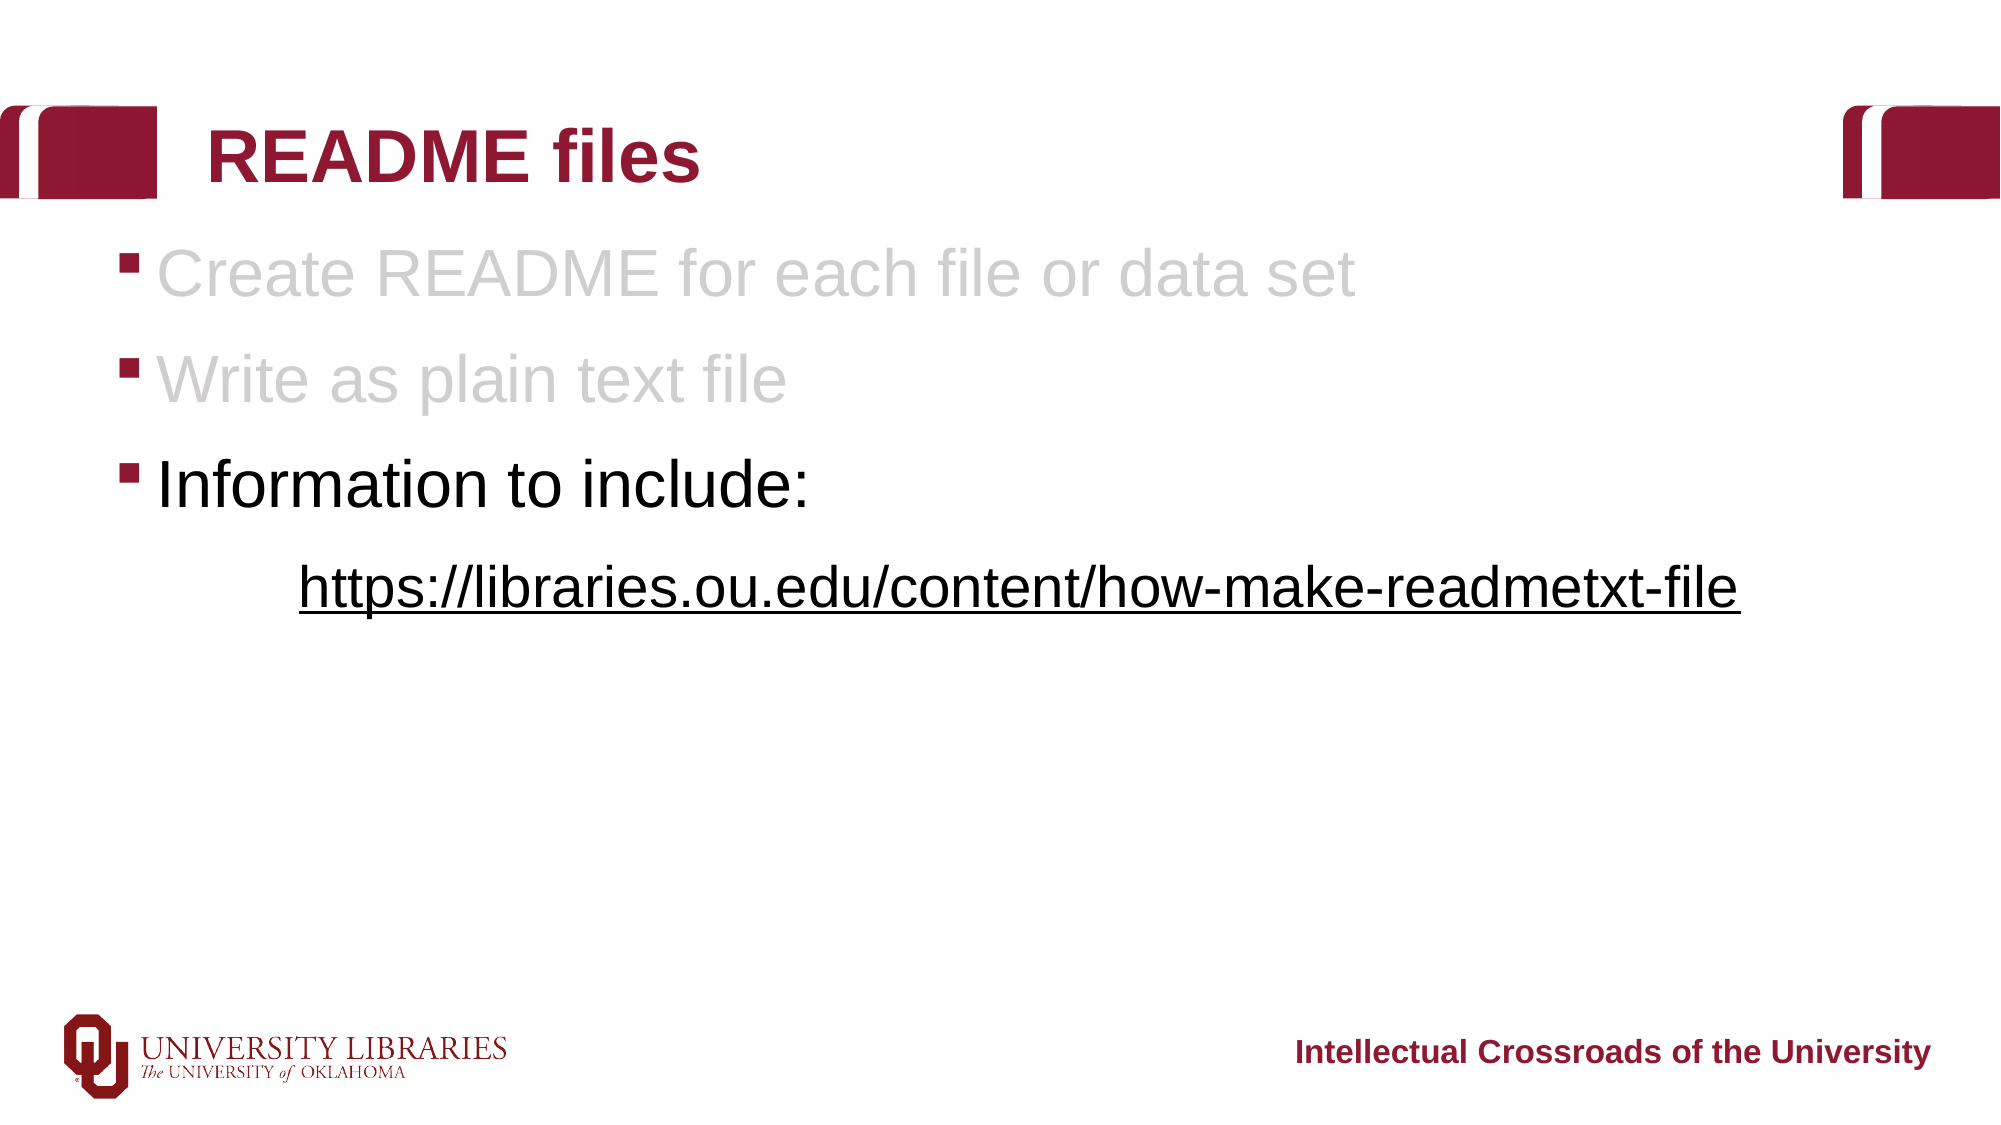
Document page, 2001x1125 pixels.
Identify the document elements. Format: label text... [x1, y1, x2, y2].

picture [41, 988, 532, 1112]
title README files [191, 110, 1394, 193]
list Create README for each file or data set Write as plain text file Information to include: https://libraries.ou.edu/content/how-make-readmetxt-file [99, 231, 1900, 1016]
